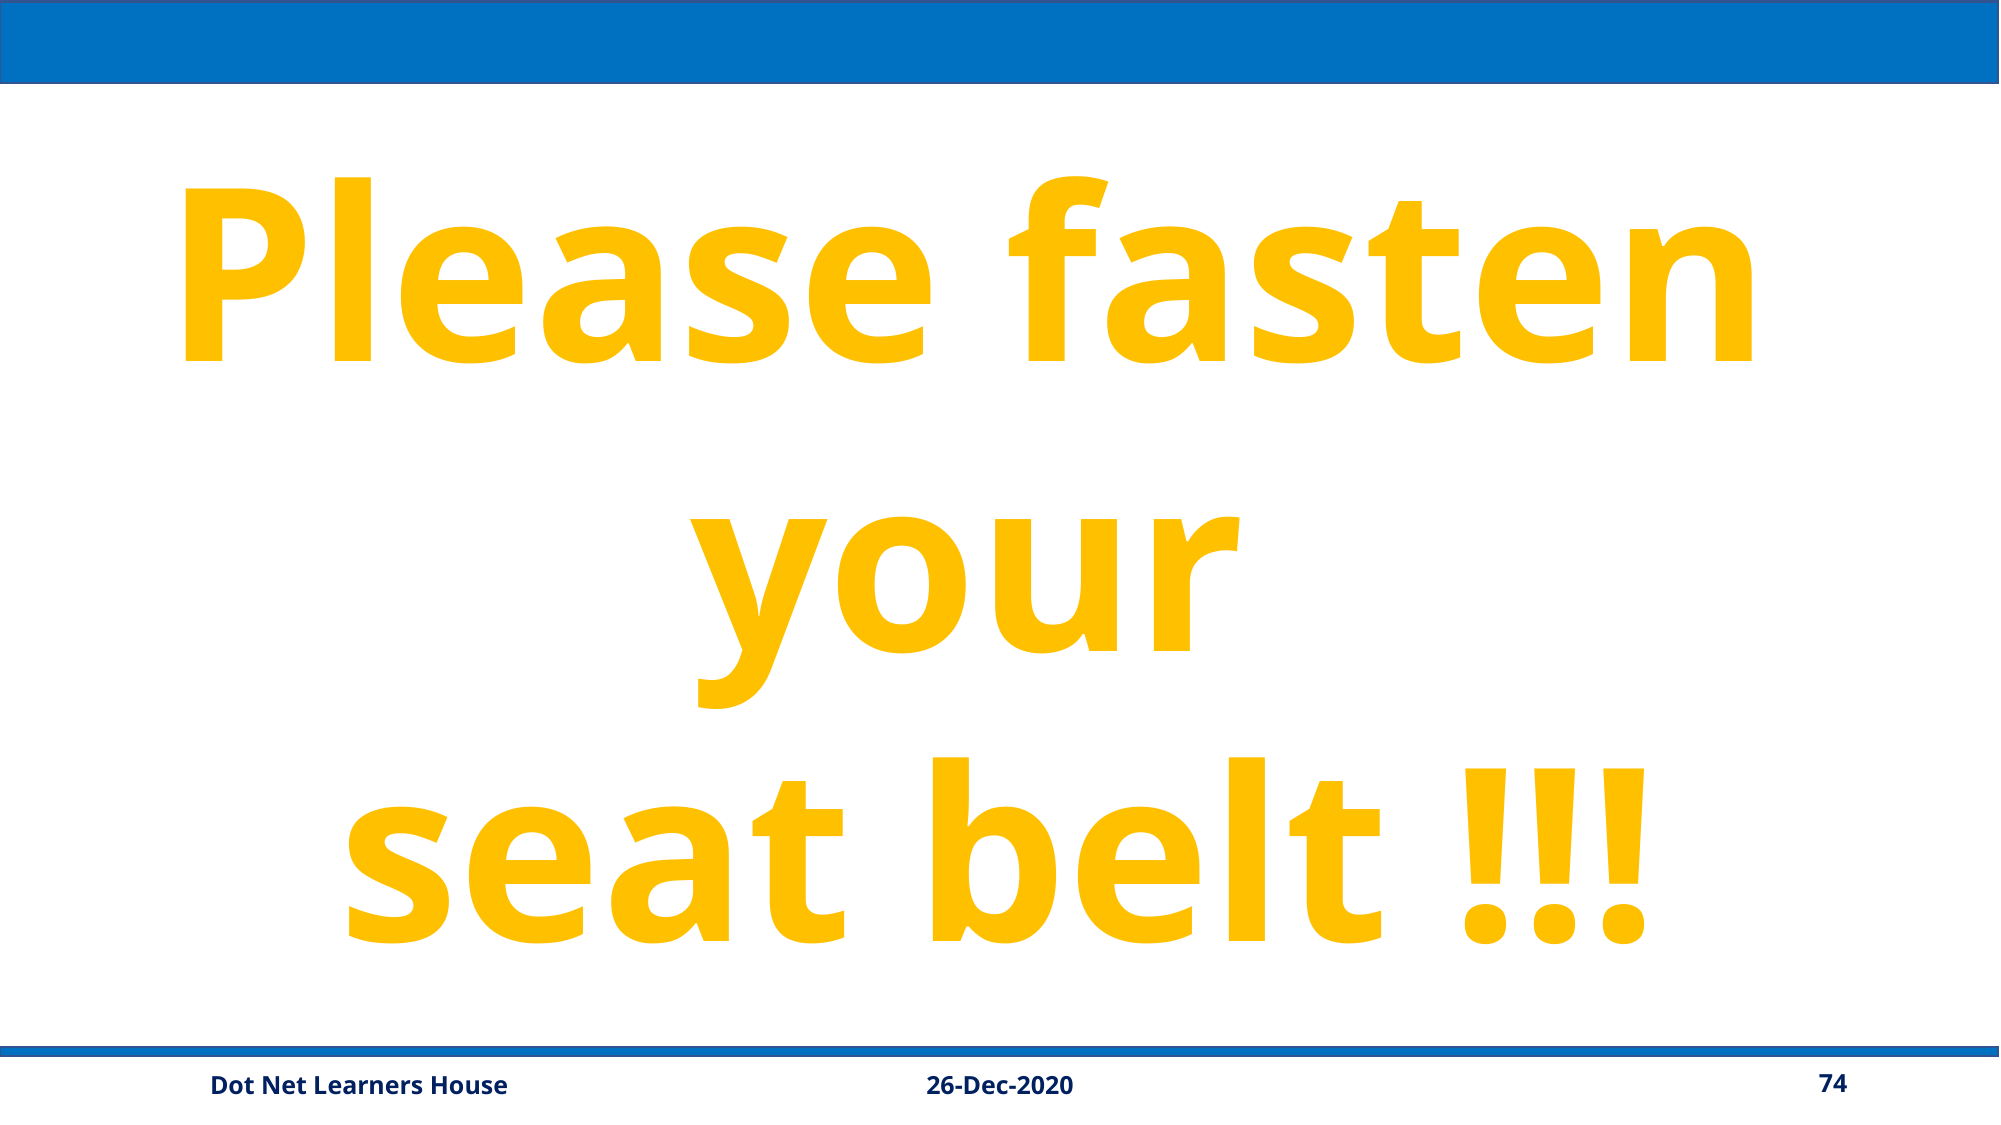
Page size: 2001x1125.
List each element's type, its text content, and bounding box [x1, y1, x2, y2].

text_box [0, 1046, 1999, 1057]
slide_number 74 [1412, 1054, 1863, 1115]
footer 26-Dec-2020 [697, 1054, 1338, 1115]
text_box Dot Net Learners House [21, 1054, 697, 1115]
text_box [0, 0, 1999, 84]
text_box Please fasten your seat belt !!! [149, 112, 1849, 998]
